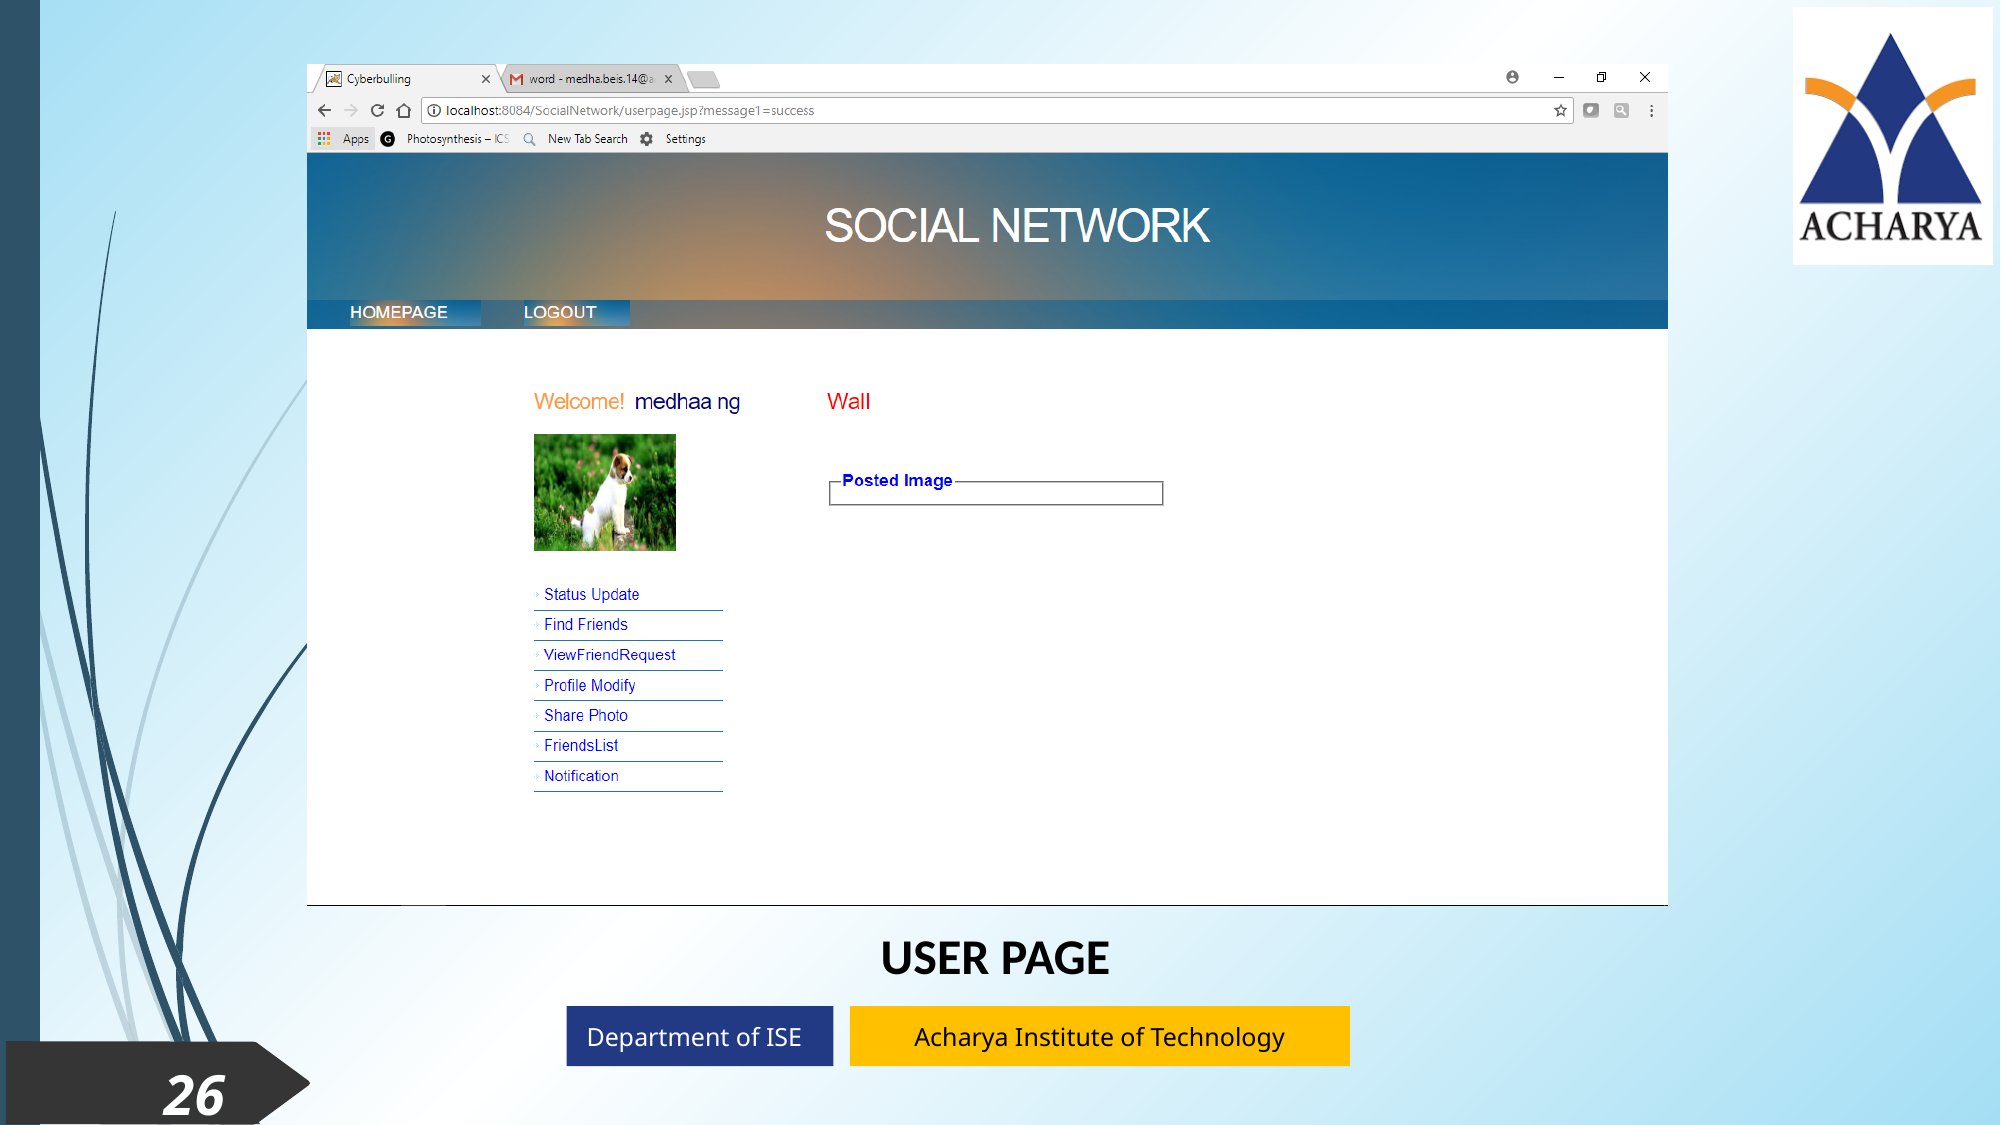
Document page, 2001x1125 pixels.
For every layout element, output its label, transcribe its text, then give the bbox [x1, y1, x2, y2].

text_box USER PAGE [843, 931, 1300, 978]
picture [306, 64, 1669, 906]
text_box 26 [111, 1052, 240, 1113]
picture [1793, 7, 1993, 265]
